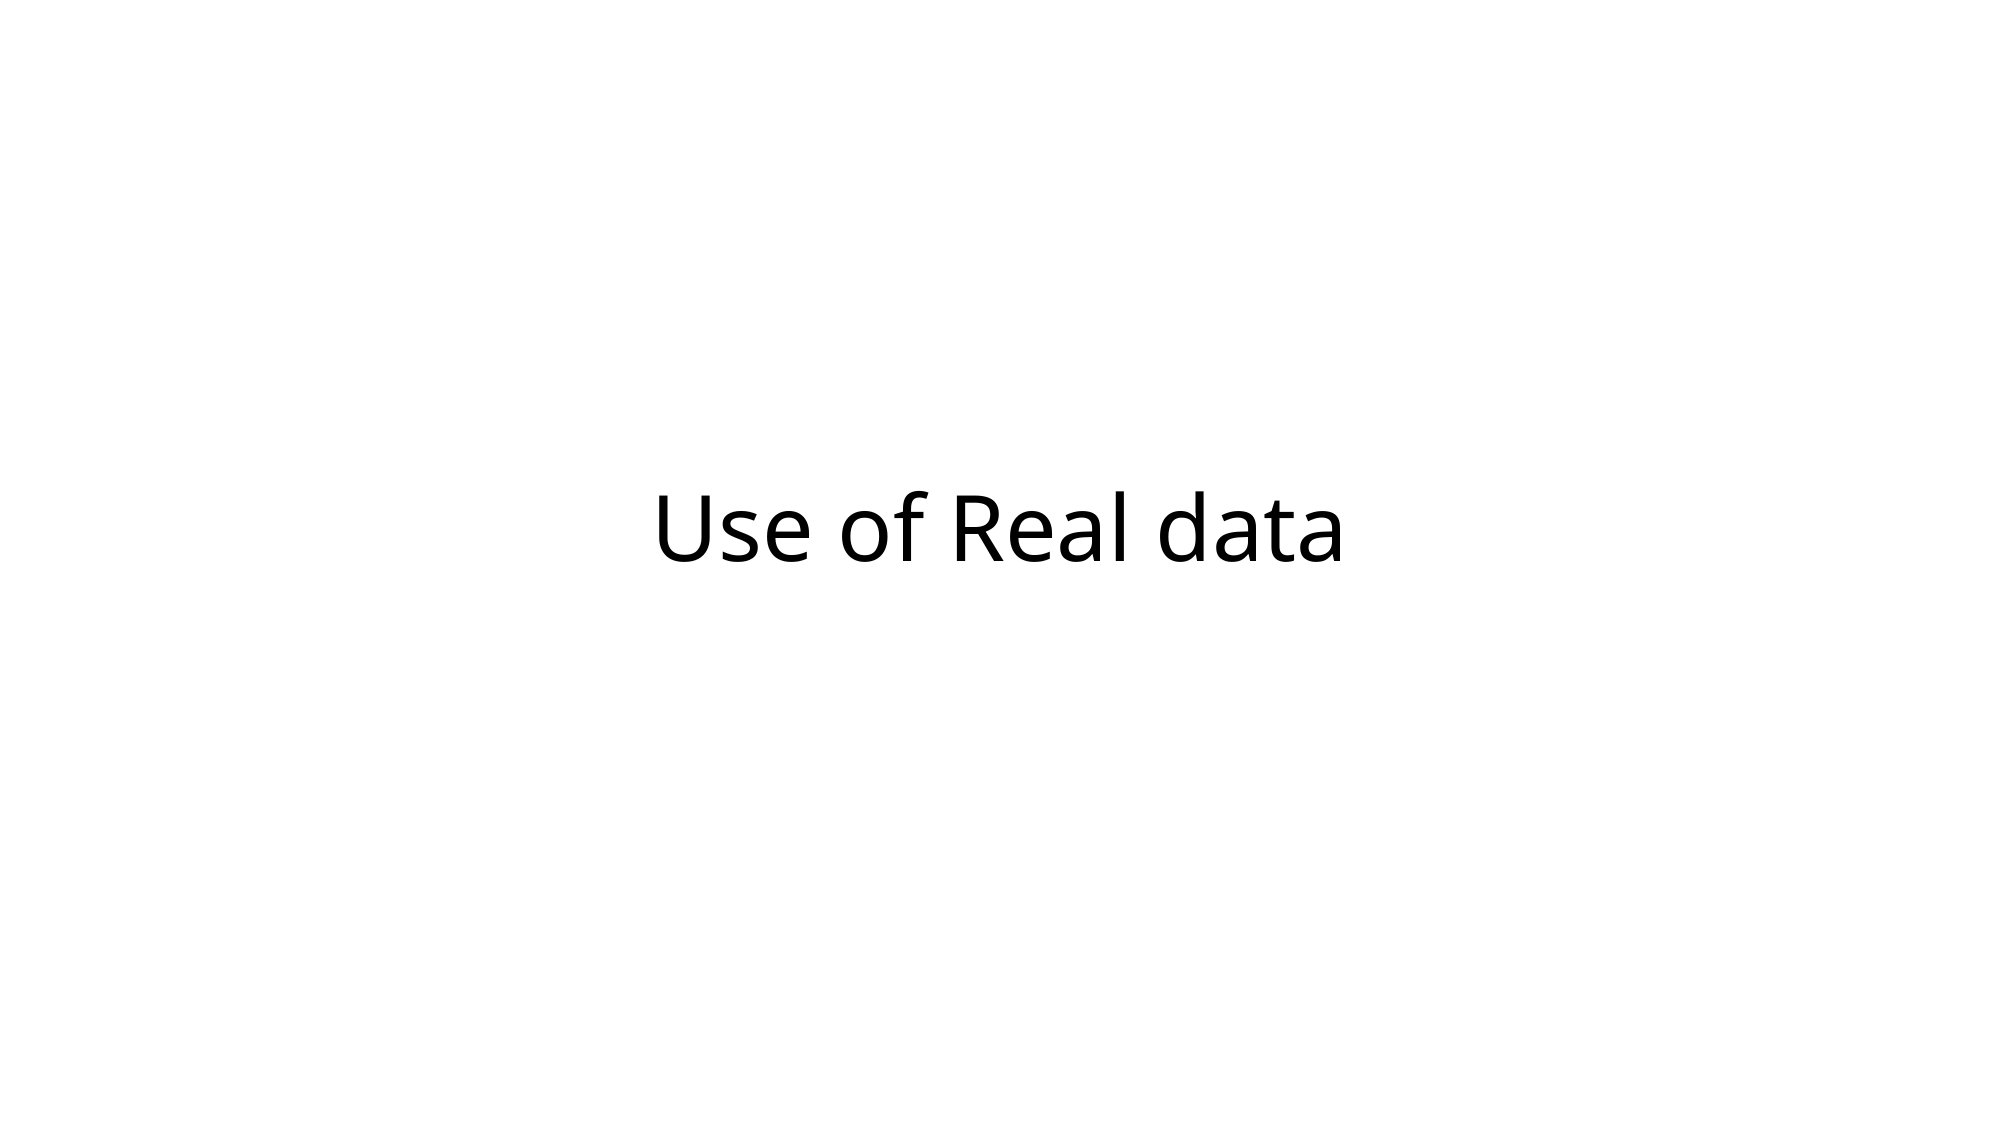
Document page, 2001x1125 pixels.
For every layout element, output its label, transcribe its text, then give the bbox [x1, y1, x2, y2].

title Use of Real data [137, 422, 1863, 641]
